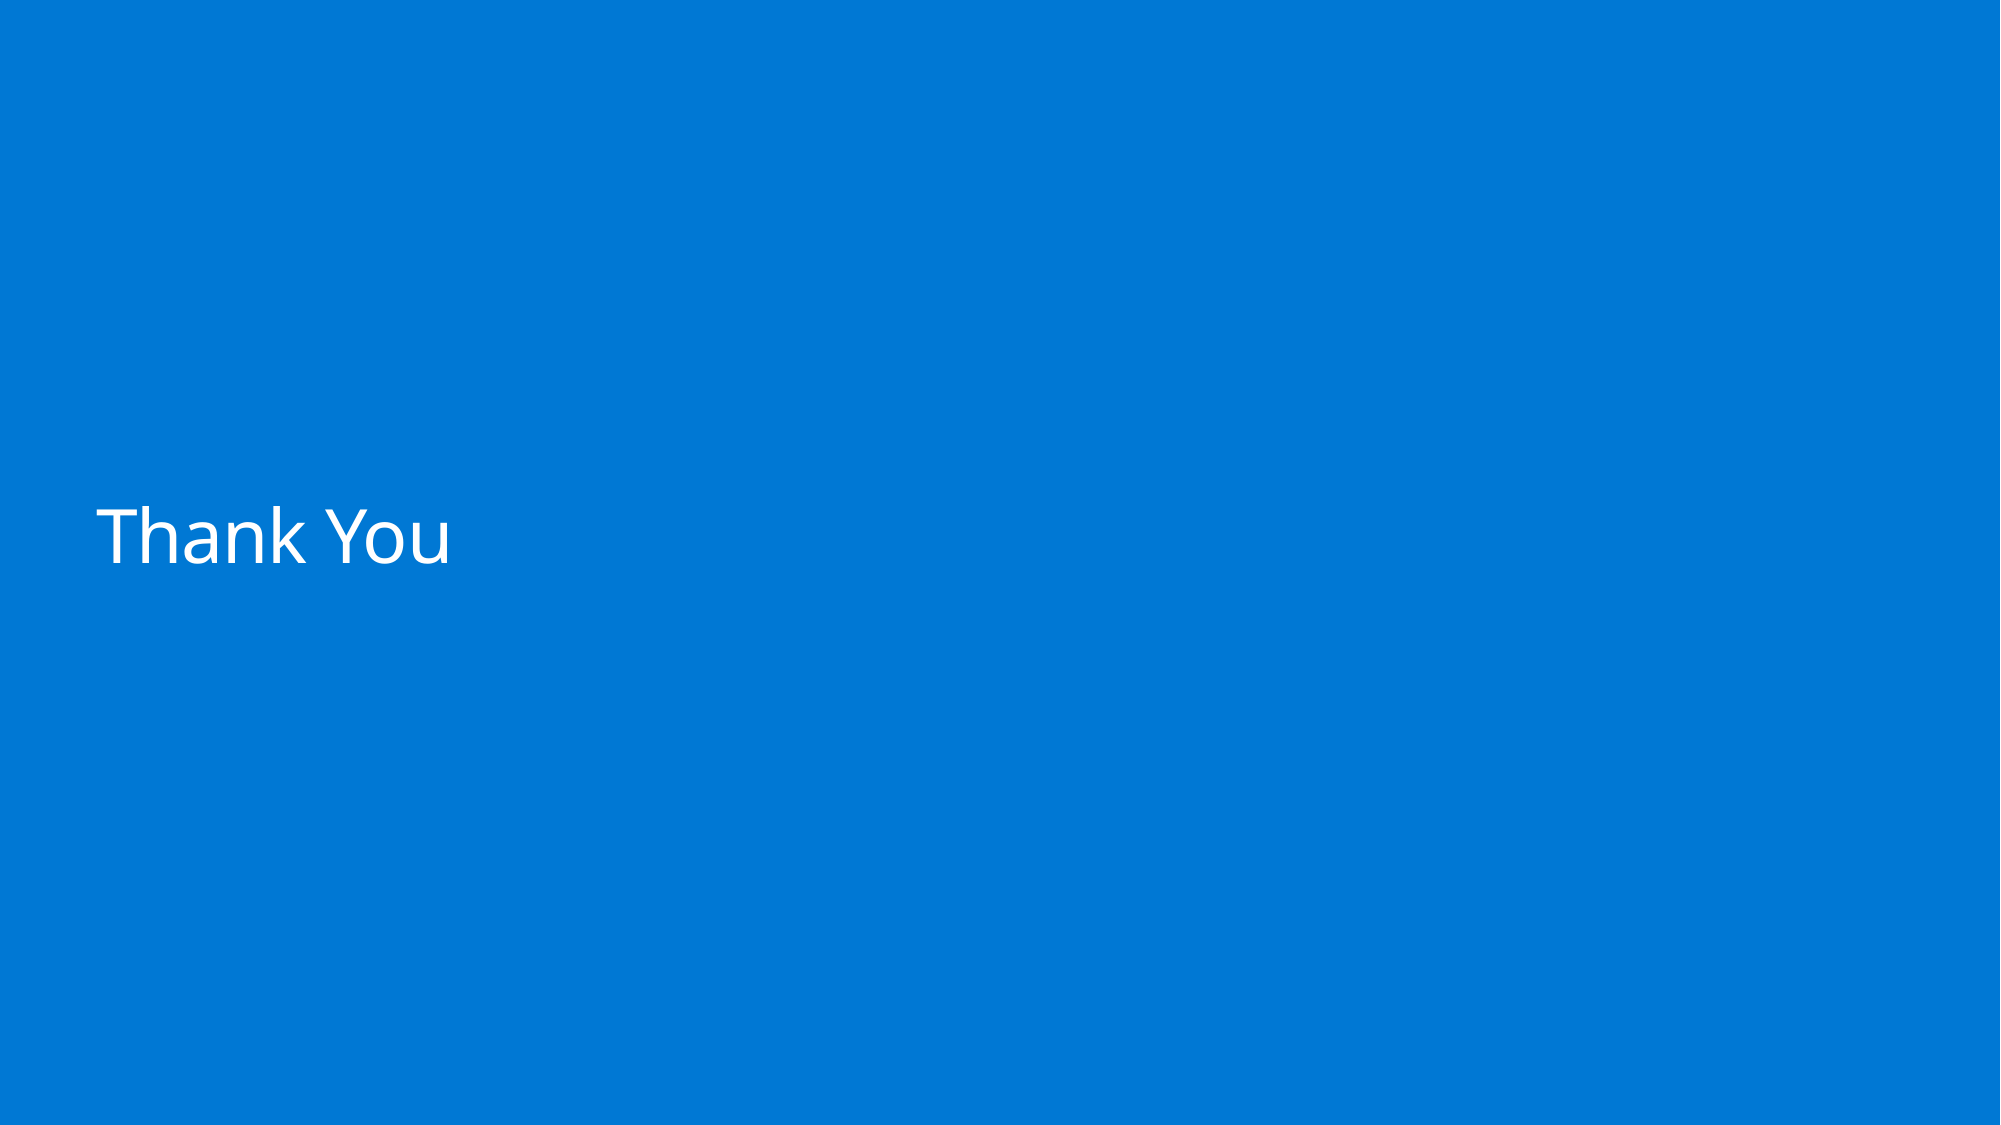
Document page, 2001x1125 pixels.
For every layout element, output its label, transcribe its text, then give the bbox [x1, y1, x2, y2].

title Thank You [96, 498, 1596, 580]
